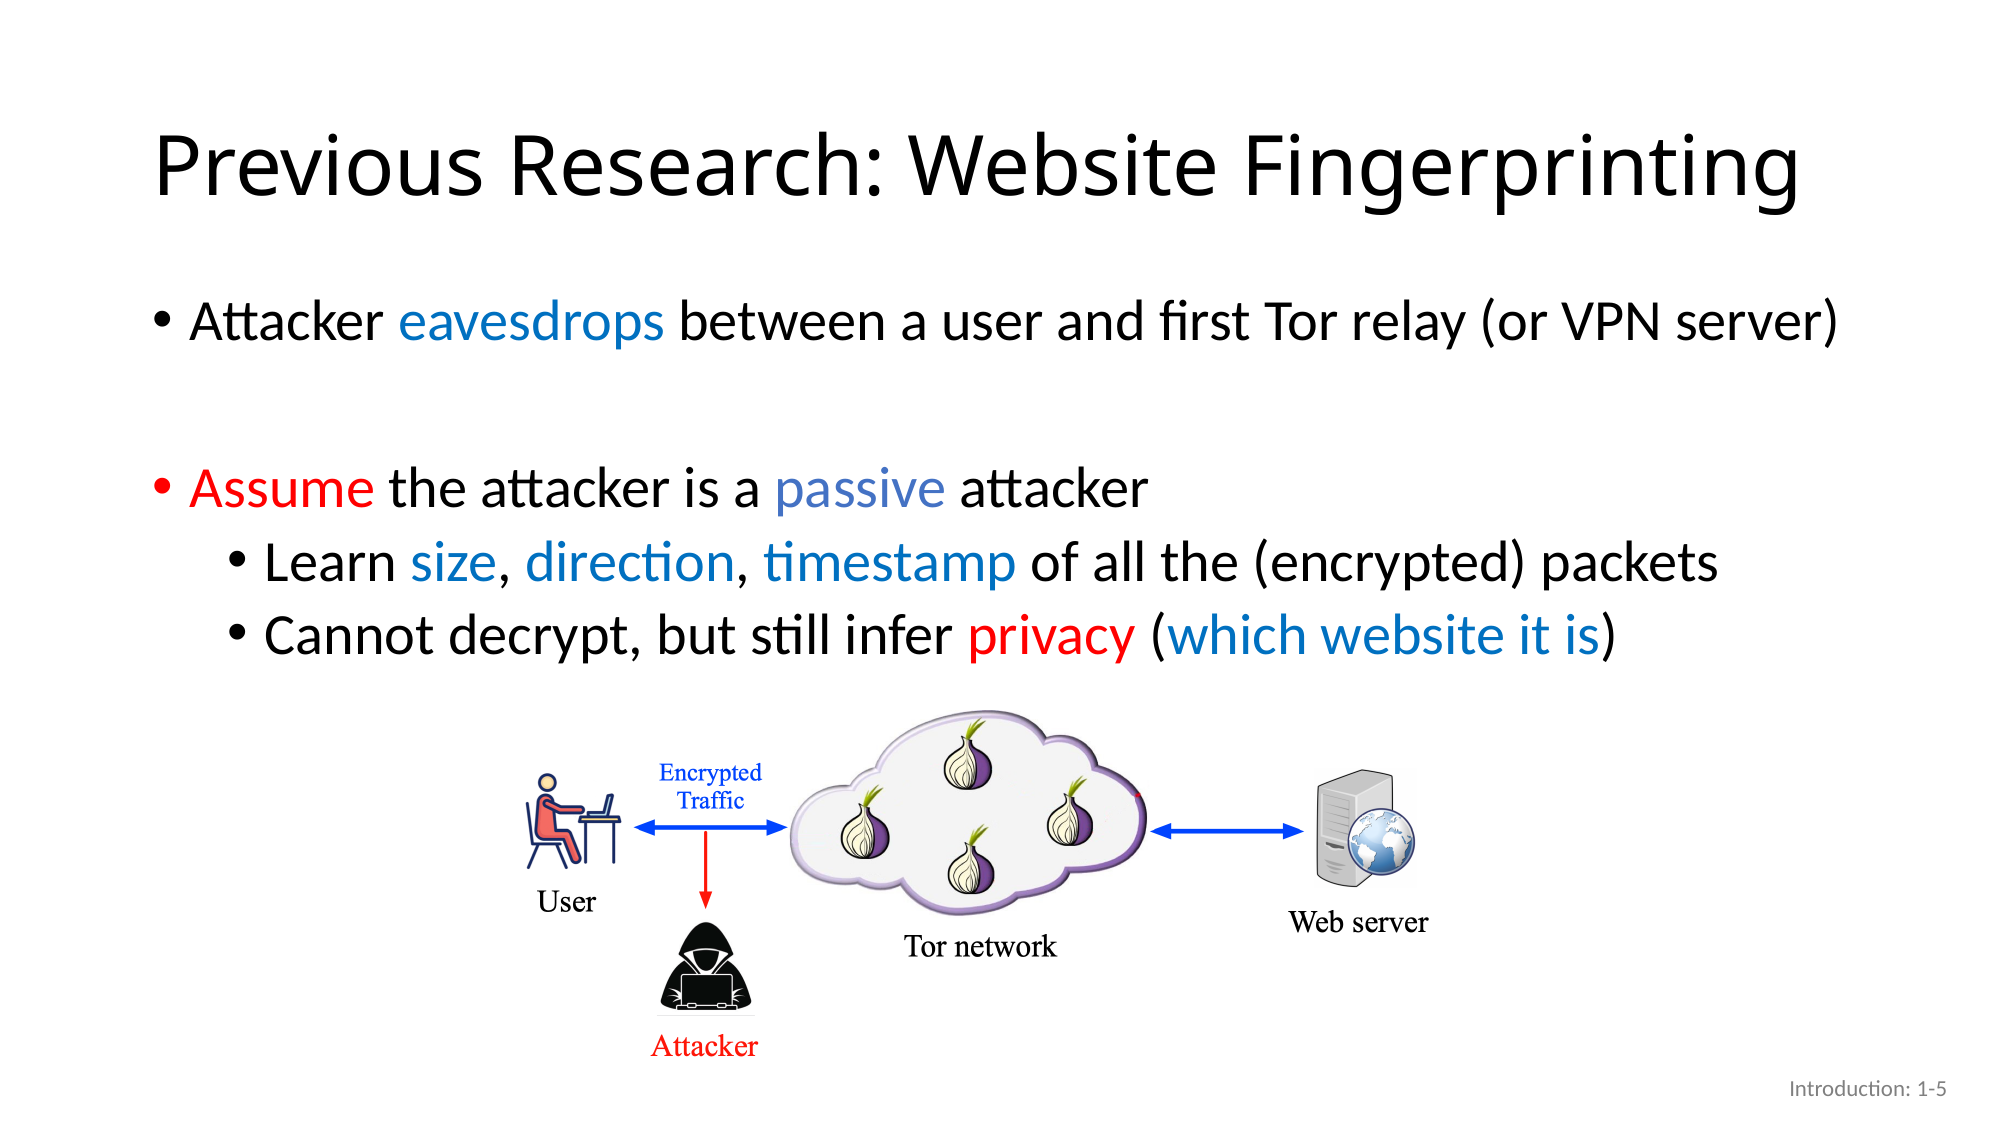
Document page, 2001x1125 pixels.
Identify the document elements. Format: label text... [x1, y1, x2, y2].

picture [520, 710, 1436, 1069]
slide_number Introduction: 1-5 [1512, 1056, 1963, 1117]
list Attacker eavesdrops between a user and first Tor relay (or VPN server) Assume the attacker is a passive attacker Learn size, direction, timestamp of all the (encrypted) packets Cannot decrypt, but still infer privacy (which website it is) [137, 282, 1863, 997]
title Previous Research: Website Fingerprinting [137, 59, 1863, 278]
